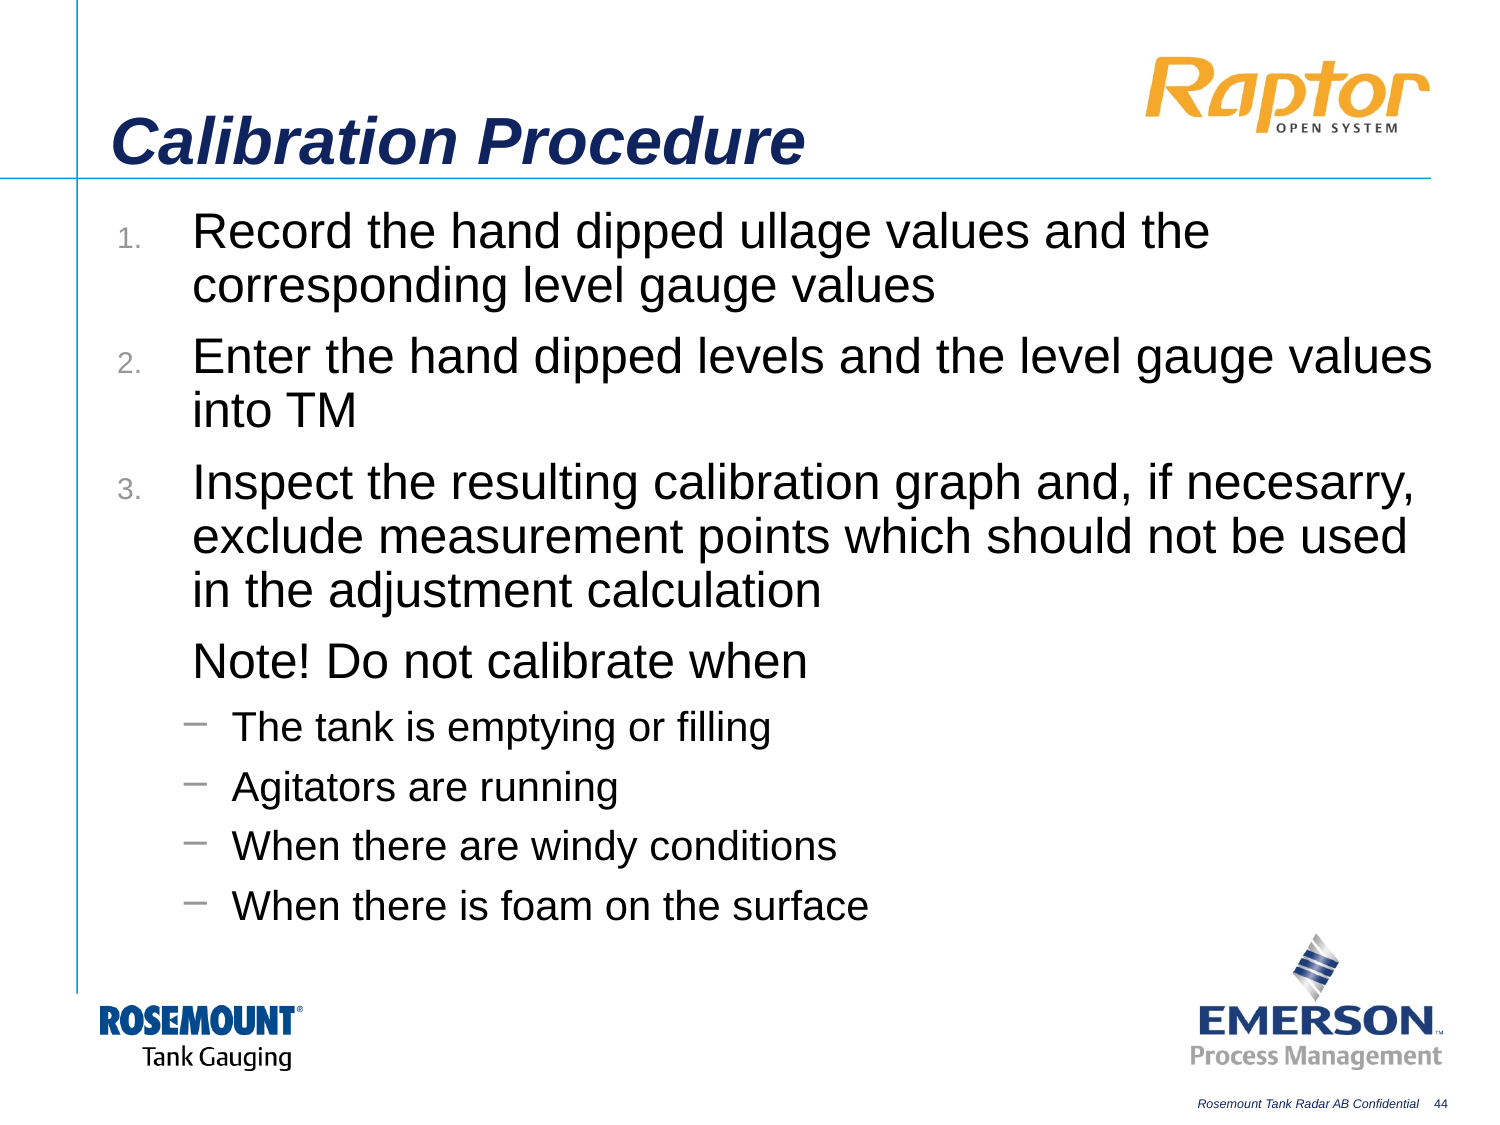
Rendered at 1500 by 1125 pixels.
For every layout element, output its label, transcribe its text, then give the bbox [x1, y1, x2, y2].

slide_number 44 [1412, 1095, 1449, 1109]
list Record the hand dipped ullage values and the corresponding level gauge values Enter the hand dipped levels and the level gauge values into TM Inspect the resulting calibration graph and, if necesarry, exclude measurement points which should not be used in the adjustment calculation Note! Do not calibrate when The tank is emptying or filling Agitators are running When there are windy conditions When there is foam on the surface [93, 197, 1463, 944]
picture [1173, 944, 1461, 1098]
title Calibration Procedure [95, 66, 1342, 186]
picture [1139, 54, 1436, 135]
picture [100, 1005, 303, 1071]
